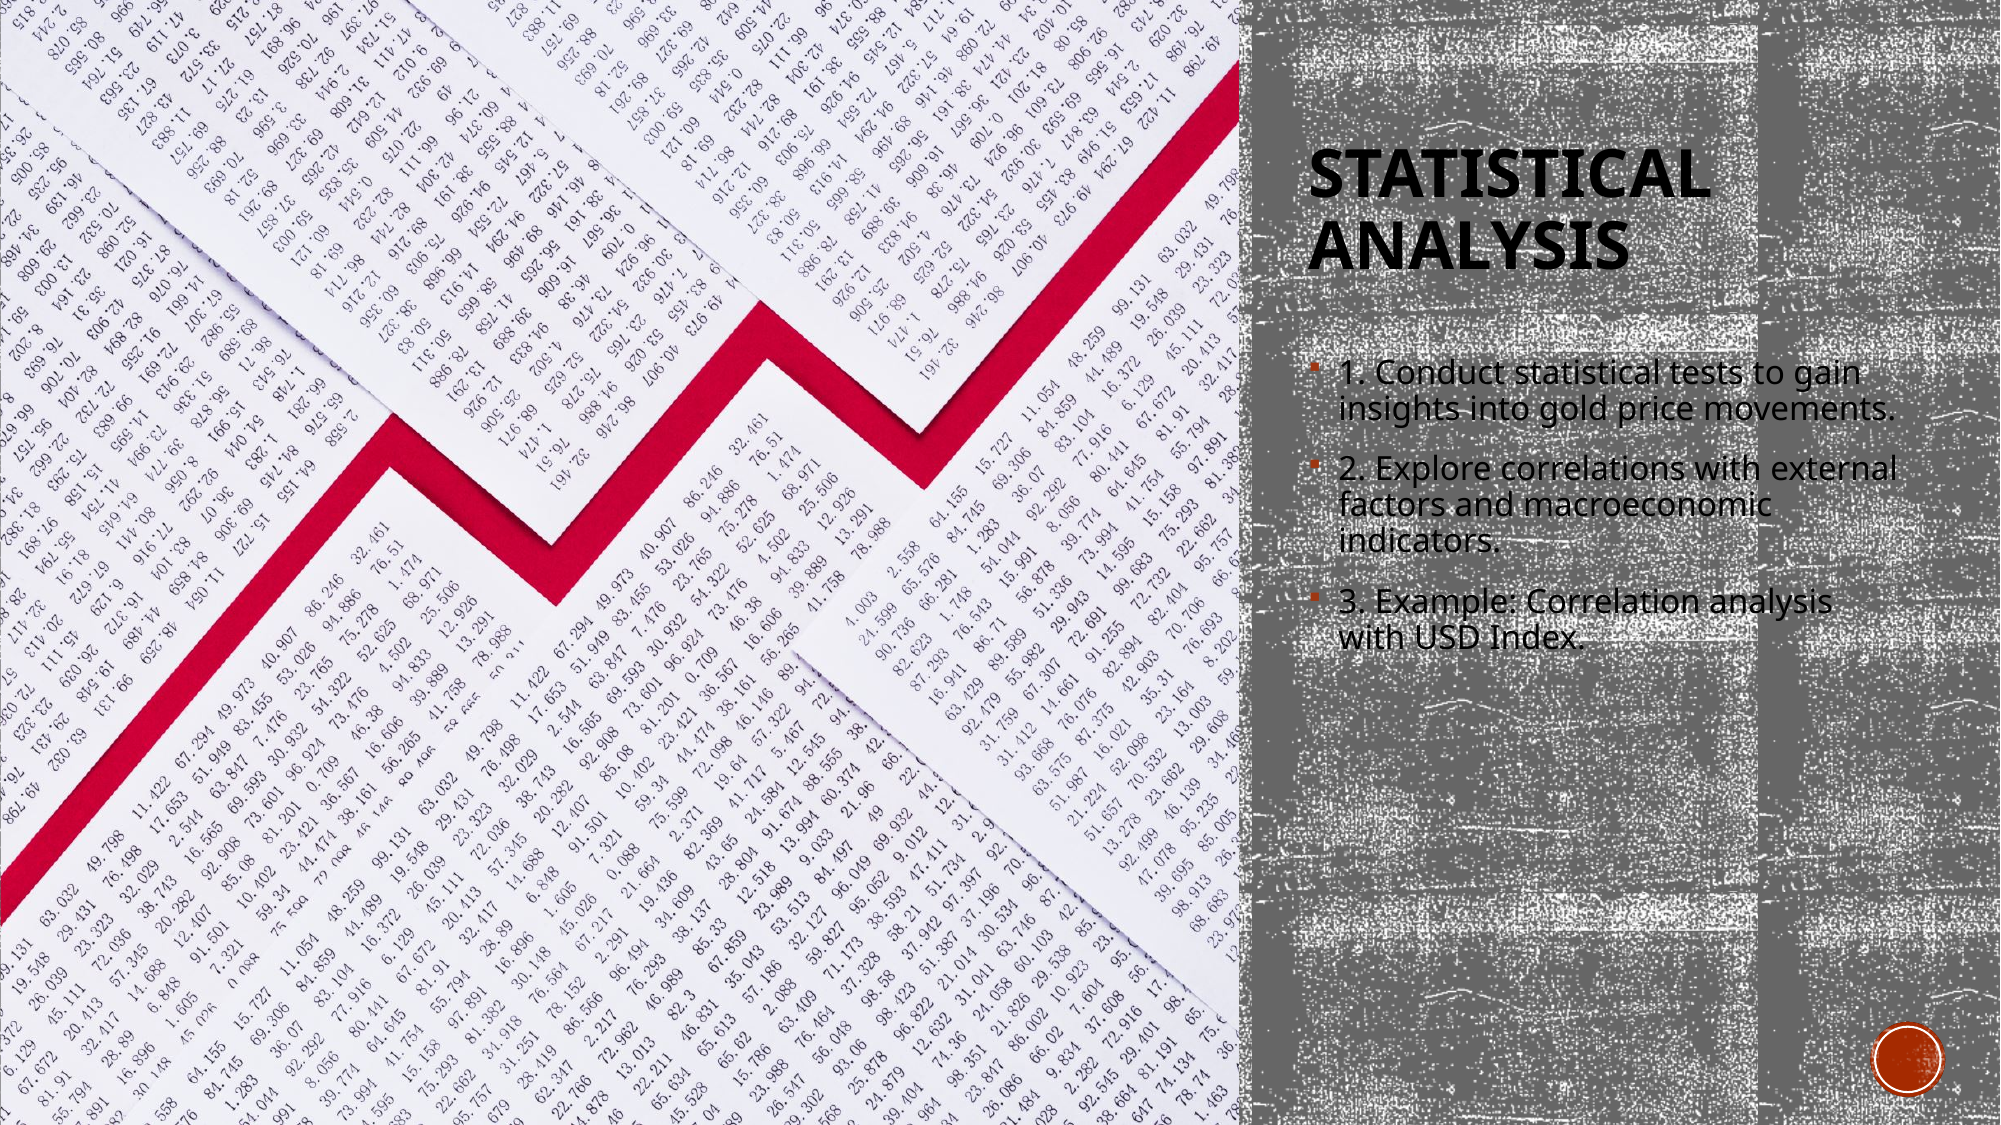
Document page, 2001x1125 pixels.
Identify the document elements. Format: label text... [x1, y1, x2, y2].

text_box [1872, 1024, 1943, 1095]
picture [0, 0, 1239, 1125]
text_box [1240, 0, 2000, 1125]
list 1. Conduct statistical tests to gain insights into gold price movements. 2. Explore correlations with external factors and macroeconomic indicators. 3. Example: Correlation analysis with USD Index. [1293, 348, 1920, 1013]
title Statistical Analysis [1293, 79, 1920, 344]
